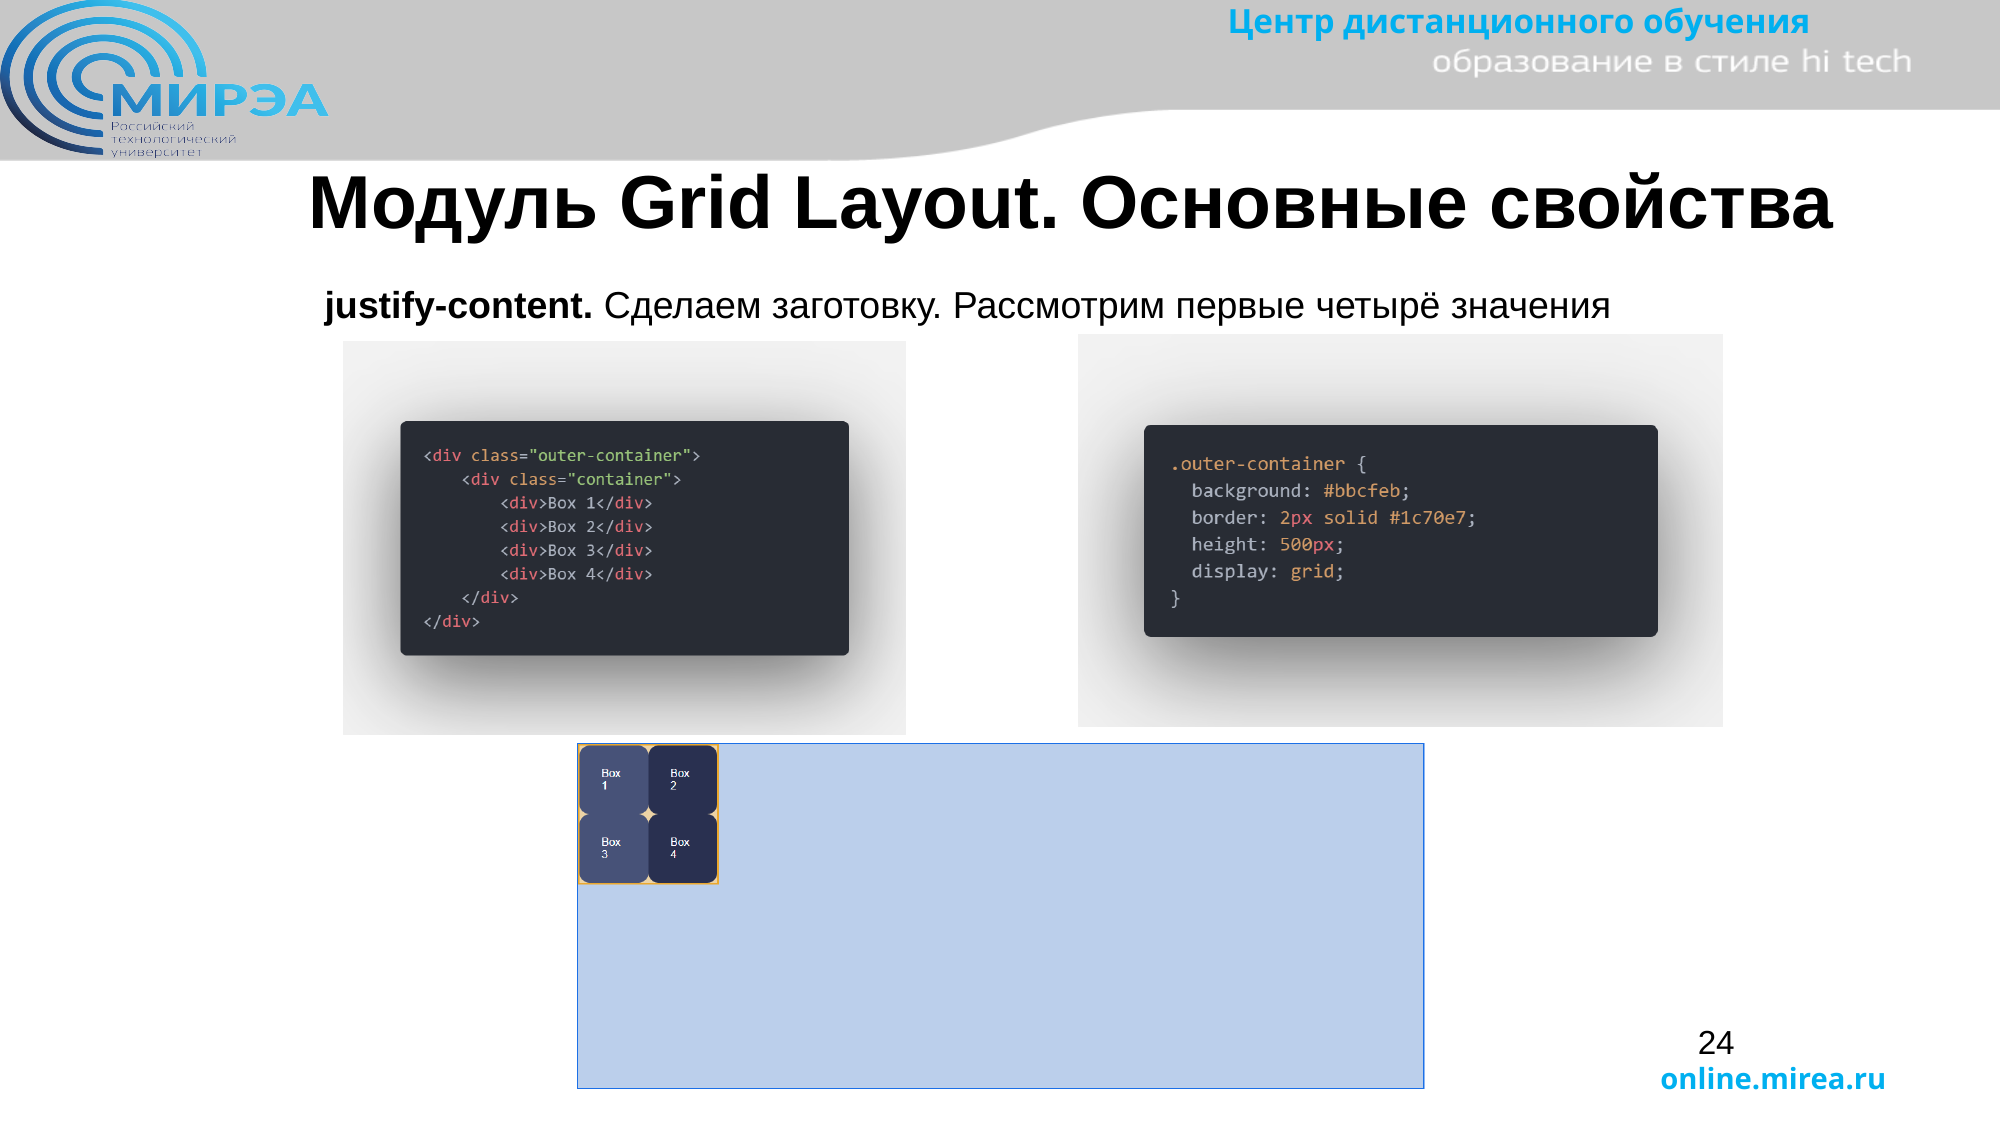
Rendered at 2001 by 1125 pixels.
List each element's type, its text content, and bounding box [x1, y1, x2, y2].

text_box Модуль Grid Layout. Основные свойства [293, 145, 1981, 356]
picture [343, 341, 906, 735]
picture [0, 0, 329, 159]
picture [573, 739, 1427, 1091]
text_box 24 [1427, 1013, 1750, 1058]
picture [1078, 334, 1723, 727]
text_box justify-content. Сделаем заготовку. Рассмотрим первые четырё значения [309, 273, 1846, 334]
